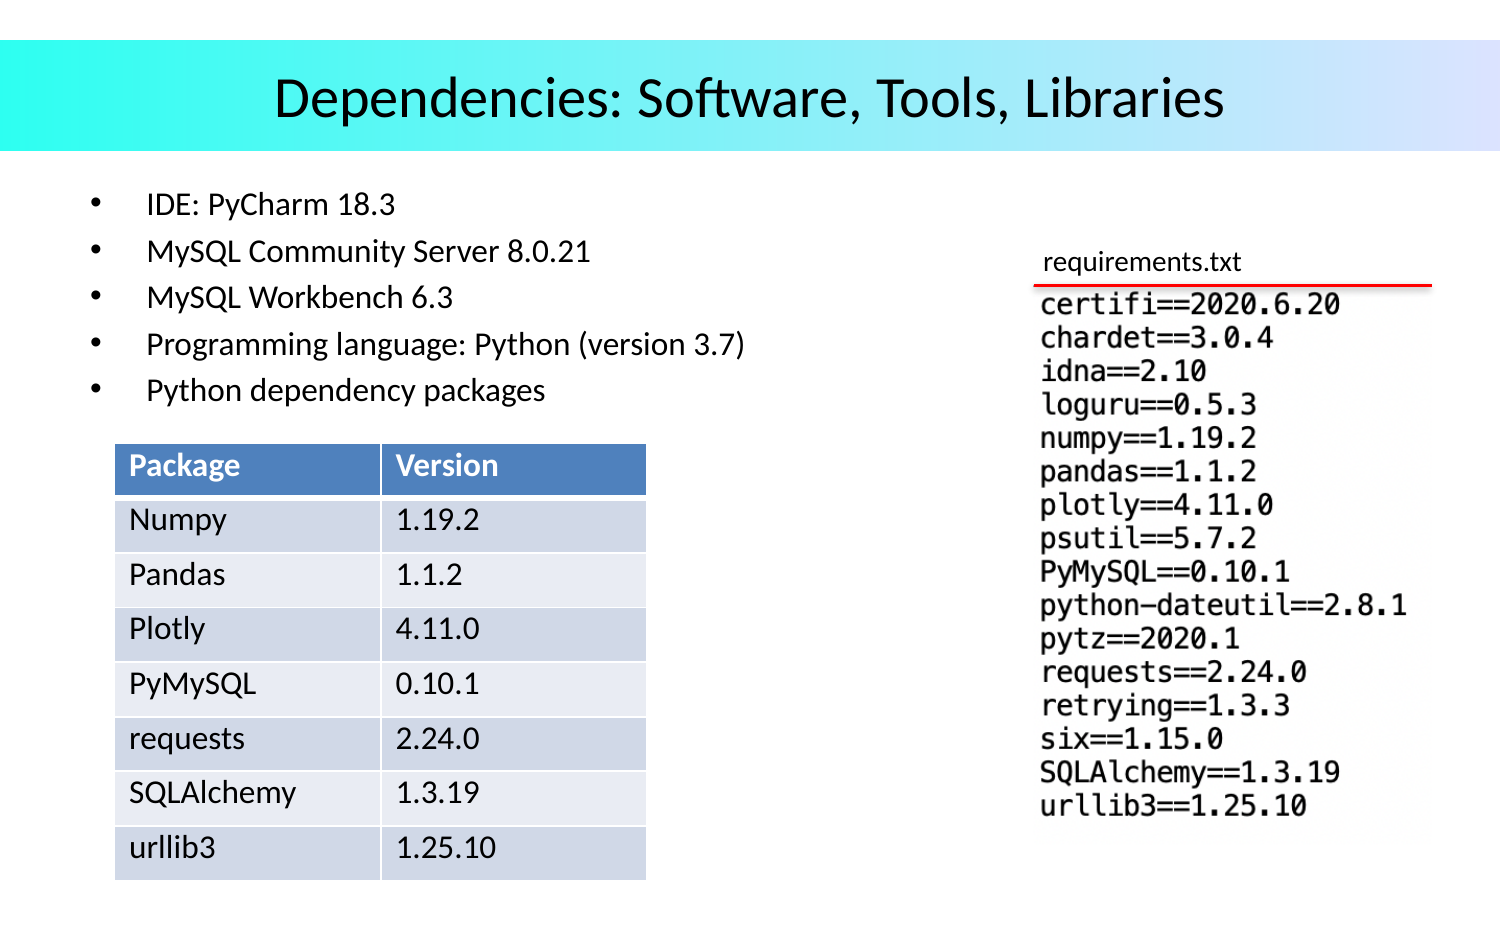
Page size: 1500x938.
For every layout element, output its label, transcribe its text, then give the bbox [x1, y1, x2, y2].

table_cell SQLAlchemy [115, 772, 380, 825]
table_cell requests [115, 718, 380, 770]
table_cell 1.19.2 [382, 501, 646, 552]
table_header Version [382, 444, 646, 495]
table_cell Plotly [115, 608, 380, 661]
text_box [1025, 234, 1432, 845]
list IDE: PyCharm 18.3 MySQL Community Server 8.0.21 MySQL Workbench 6.3 Programming language: Python (version 3.7) Python dependency packages [75, 174, 1432, 888]
table_cell 4.11.0 [382, 608, 646, 661]
table_cell 2.24.0 [382, 718, 646, 770]
table_cell 0.10.1 [382, 663, 646, 716]
table_header Package [115, 444, 380, 495]
table_cell Pandas [115, 554, 380, 607]
table_cell Numpy [115, 501, 380, 552]
table_cell 1.3.19 [382, 772, 646, 825]
table_cell 1.25.10 [382, 827, 646, 880]
table_cell urllib3 [115, 827, 380, 880]
table_cell 1.1.2 [382, 554, 646, 607]
title Dependencies: Software, Tools, Libraries [75, 37, 1425, 151]
table_cell PyMySQL [115, 663, 380, 716]
